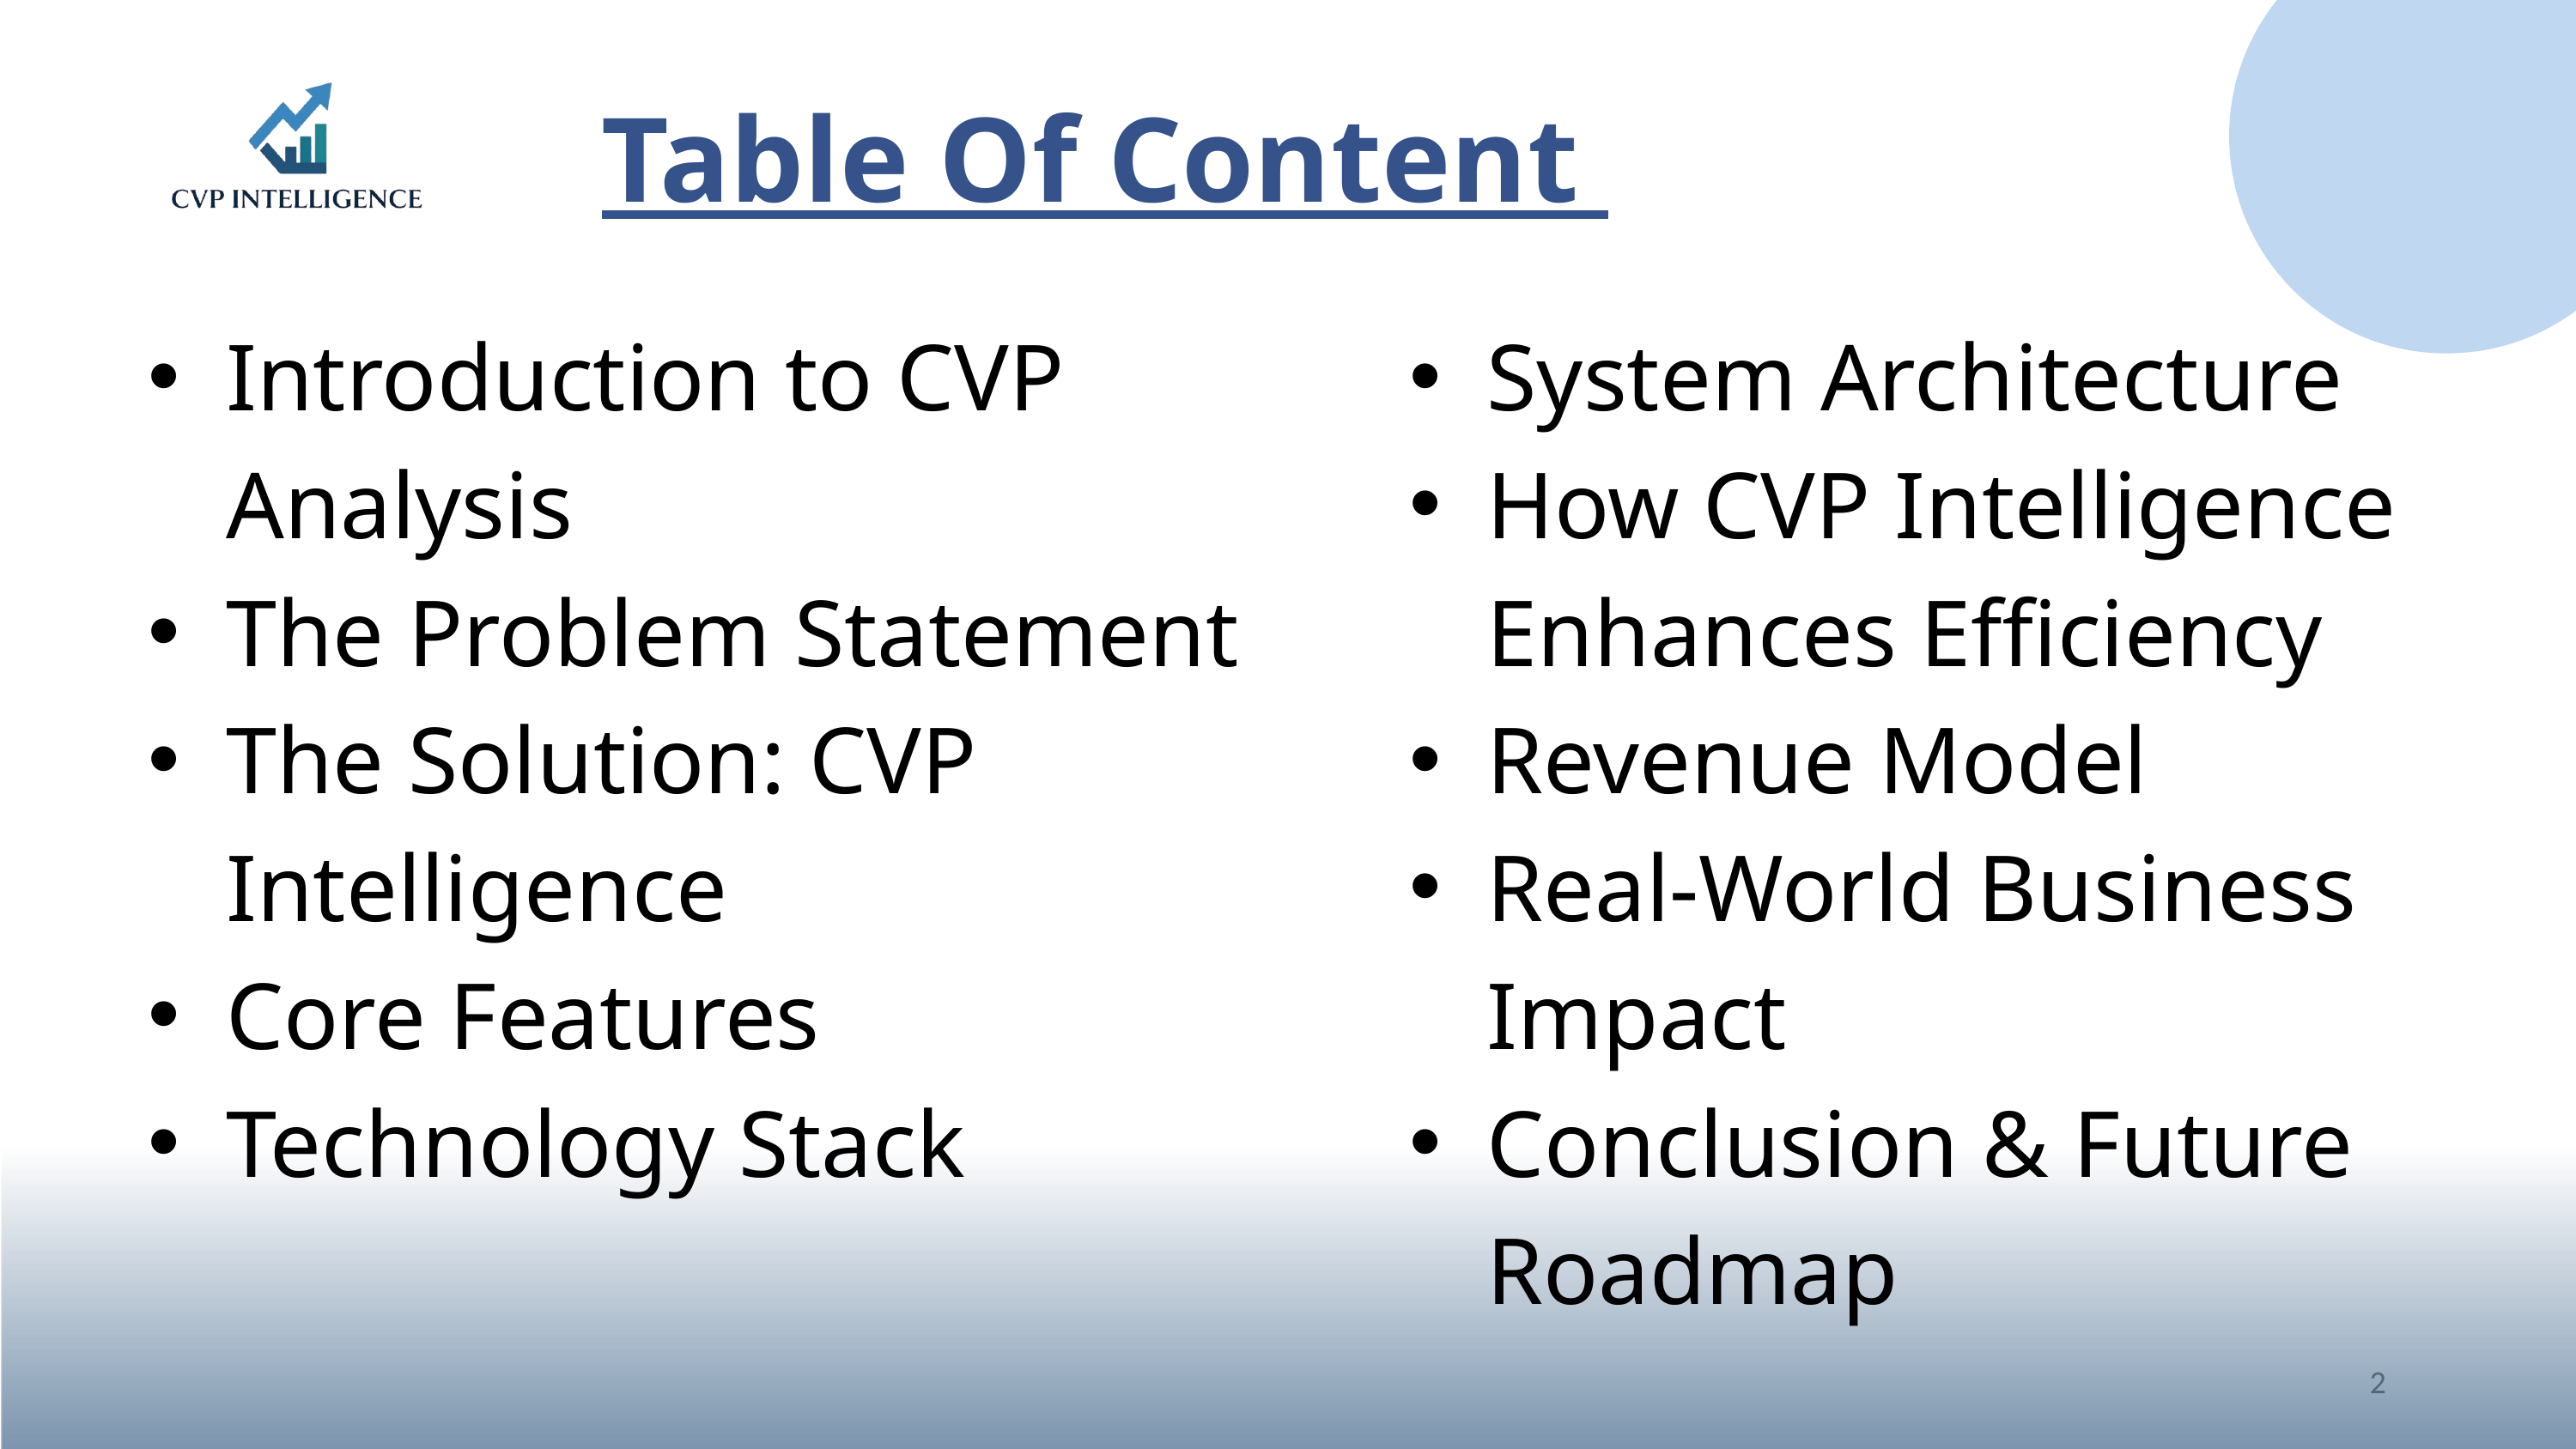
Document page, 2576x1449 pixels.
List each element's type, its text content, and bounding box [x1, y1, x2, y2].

slide_number 2 [1819, 1343, 2399, 1420]
text_box [144, 61, 448, 229]
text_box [2229, 0, 2576, 354]
text_box [0, 1069, 2576, 1449]
text_box System Architecture How CVP Intelligence Enhances Efficiency Revenue Model Real-World Business Impact Conclusion & Future Roadmap [1332, 301, 2539, 1323]
text_box Introduction to CVP Analysis The Problem Statement The Solution: CVP Intelligence Core Features Technology Stack [70, 301, 1332, 1196]
text_box Table Of Content [601, 61, 1727, 226]
